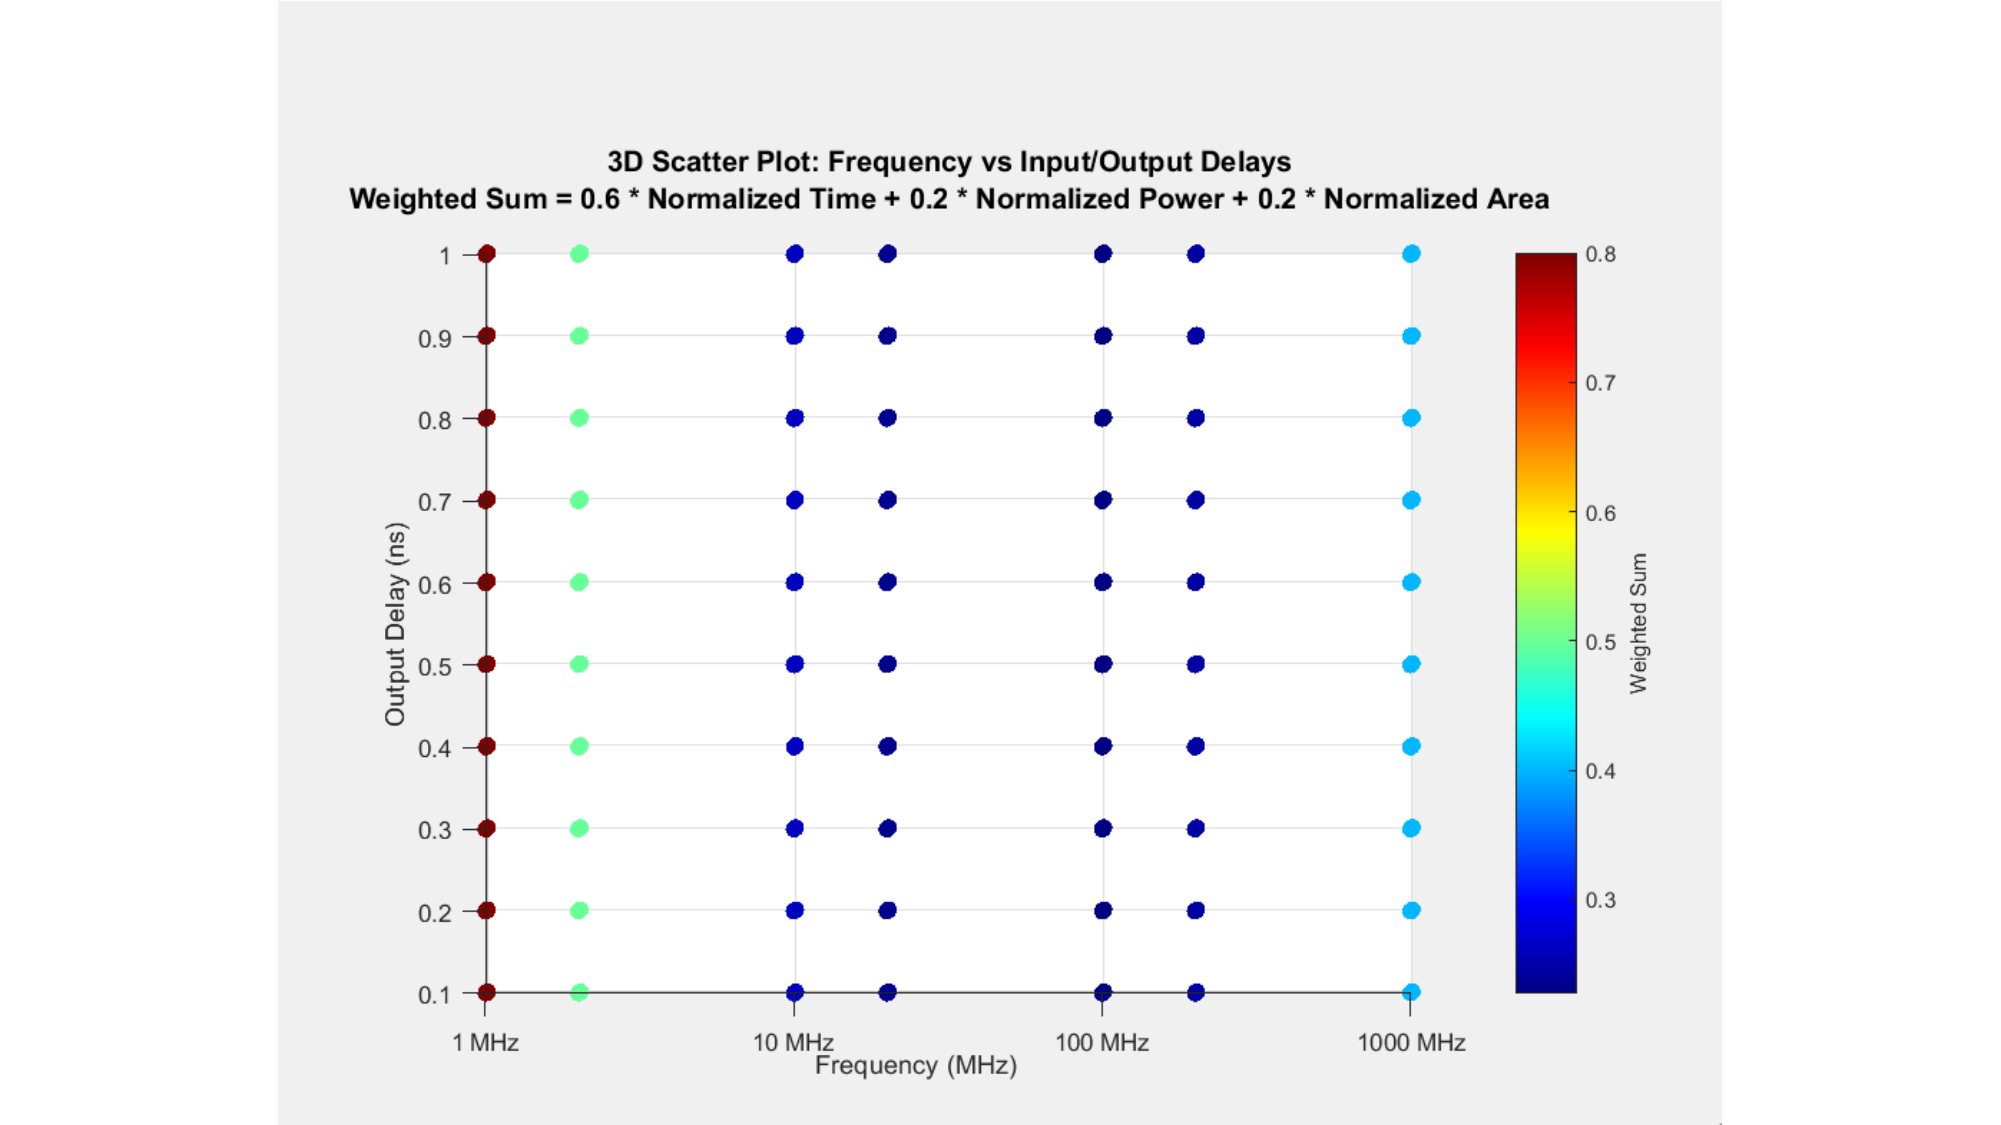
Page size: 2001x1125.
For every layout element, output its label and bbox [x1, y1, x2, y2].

picture [278, 1, 1722, 1125]
